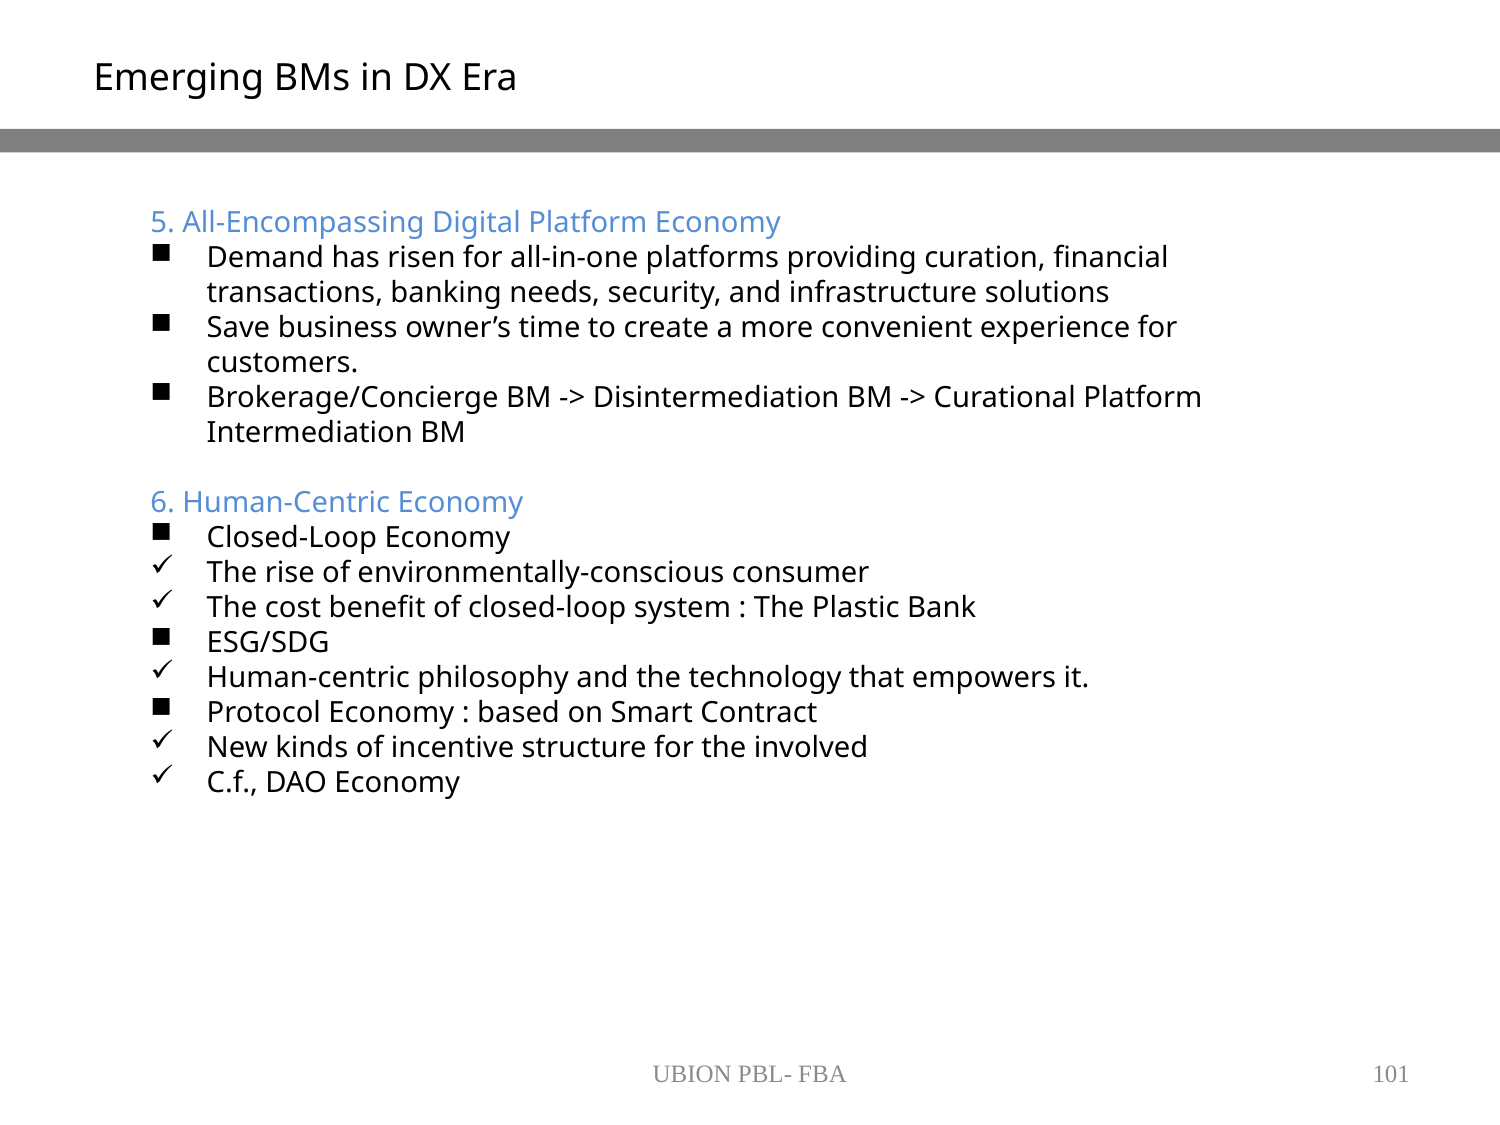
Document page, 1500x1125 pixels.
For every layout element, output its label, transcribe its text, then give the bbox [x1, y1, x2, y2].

text_box [0, 128, 1500, 153]
text_box Emerging BMs in DX Era [78, 45, 533, 105]
footer UBION PBL- FBA [512, 1042, 988, 1103]
text_box 5. All-Encompassing Digital Platform Economy Demand has risen for all-in-one platforms providing curation, financial transactions, banking needs, security, and infrastructure solutions Save business owner’s time to create a more convenient experience for customers. Brokerage/Concierge BM -> Disintermediation BM -> Curational Platform Intermediation BM 6. Human-Centric Economy Closed-Loop Economy The rise of environmentally-conscious consumer The cost benefit of closed-loop system : The Plastic Bank ESG/SDG Human-centric philosophy and the technology that empowers it. Protocol Economy : based on Smart Contract New kinds of incentive structure for the involved C.f., DAO Economy [135, 196, 1270, 851]
slide_number 101 [1074, 1042, 1425, 1103]
text_box [22, 46, 1195, 129]
